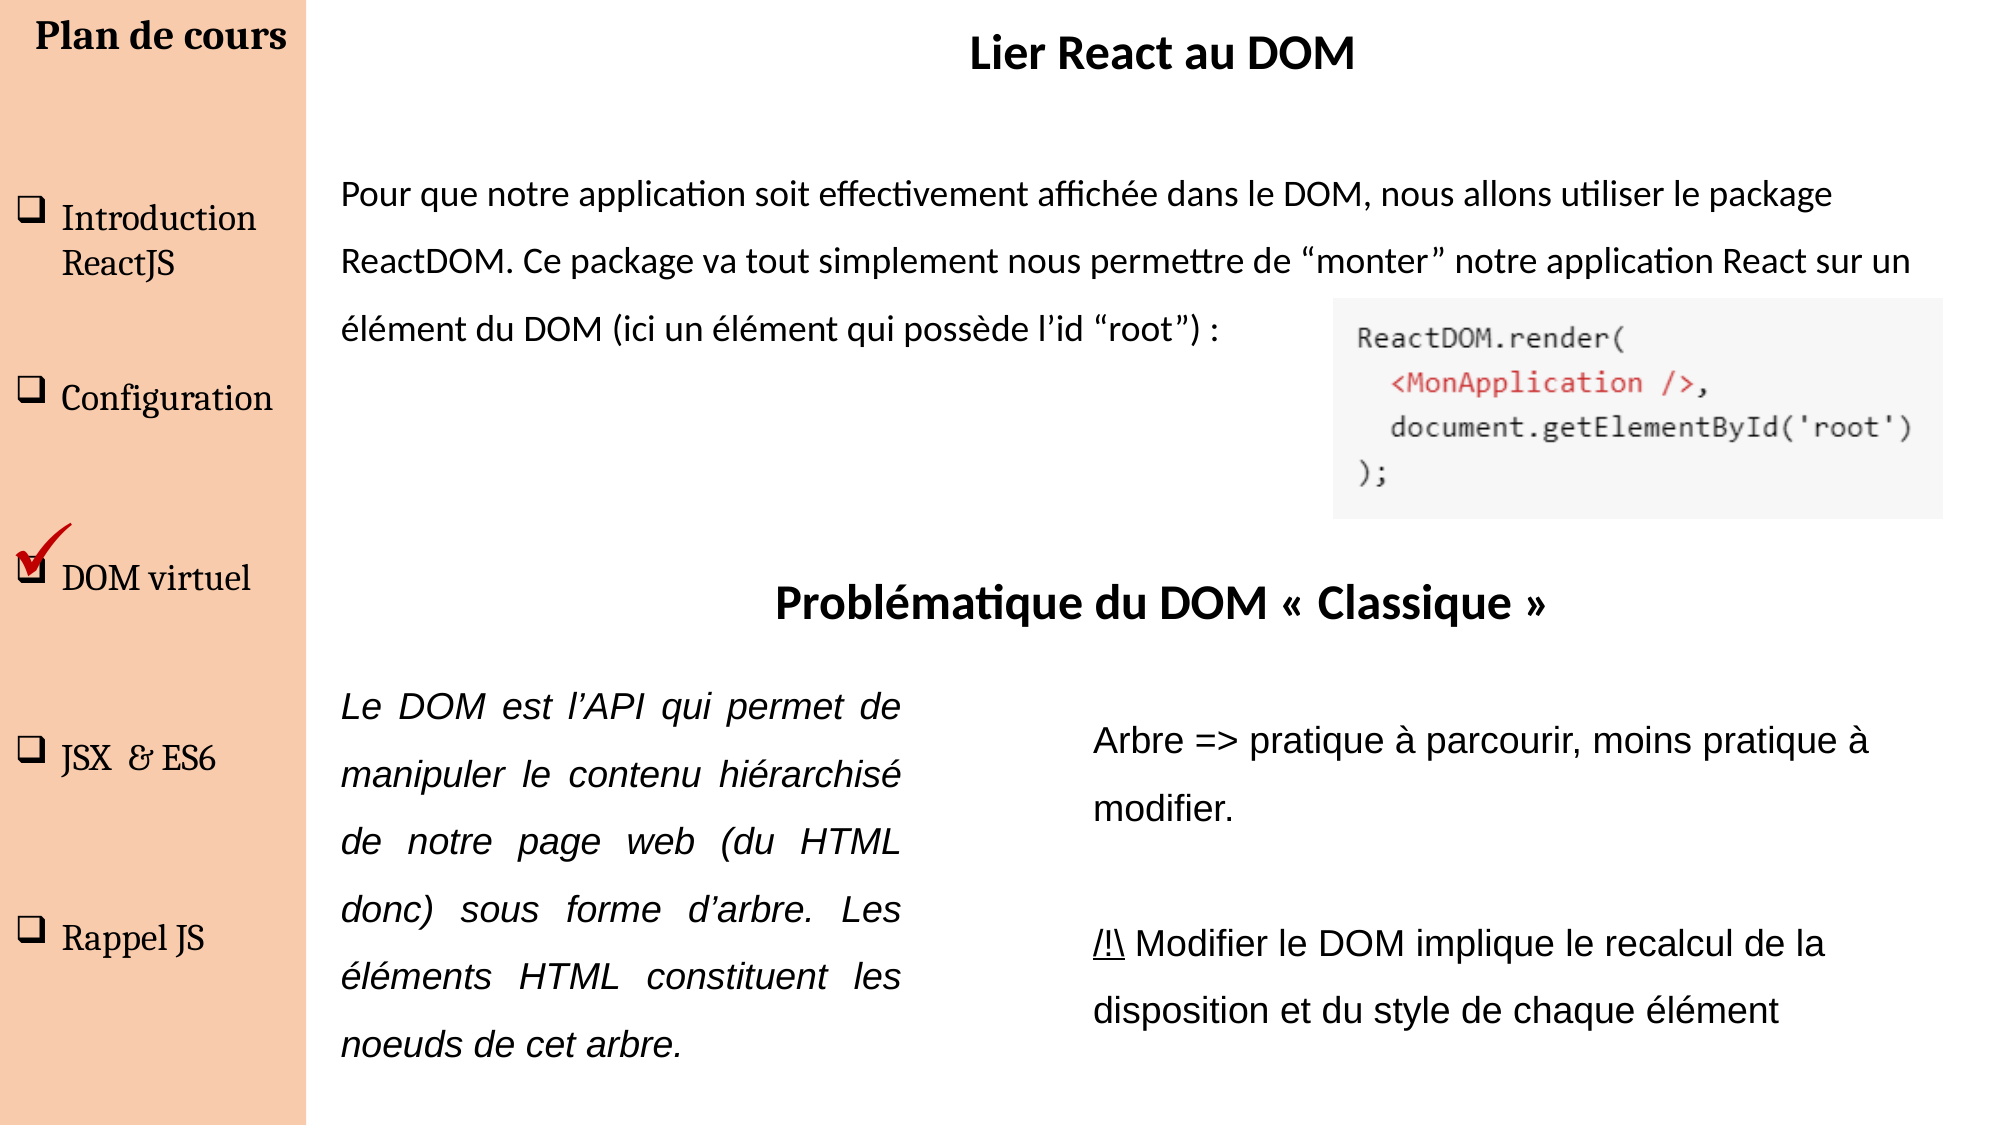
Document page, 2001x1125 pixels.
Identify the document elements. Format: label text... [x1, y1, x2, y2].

text_box Problématique du DOM « Classique » [402, 562, 1924, 638]
text_box [0, 510, 204, 626]
text_box Arbre => pratique à parcourir, moins pratique à modifier. /!\ Modifier le DOM implique le recalcul de la disposition et du style de chaque élément [1078, 686, 1943, 1039]
text_box Lier React au DOM [402, 12, 1924, 87]
picture [1333, 298, 1943, 519]
text_box Le DOM est l’API qui permet de manipuler le contenu hiérarchisé de notre page web (du HTML donc) sous forme d’arbre. Les éléments HTML constituent les noeuds de cet arbre. [326, 652, 917, 1072]
text_box Pour que notre application soit effectivement affichée dans le DOM, nous allons utiliser le package ReactDOM. Ce package va tout simplement nous permettre de “monter” notre application React sur un élément du DOM (ici un élément qui possède l’id “root”) : [326, 138, 2000, 357]
